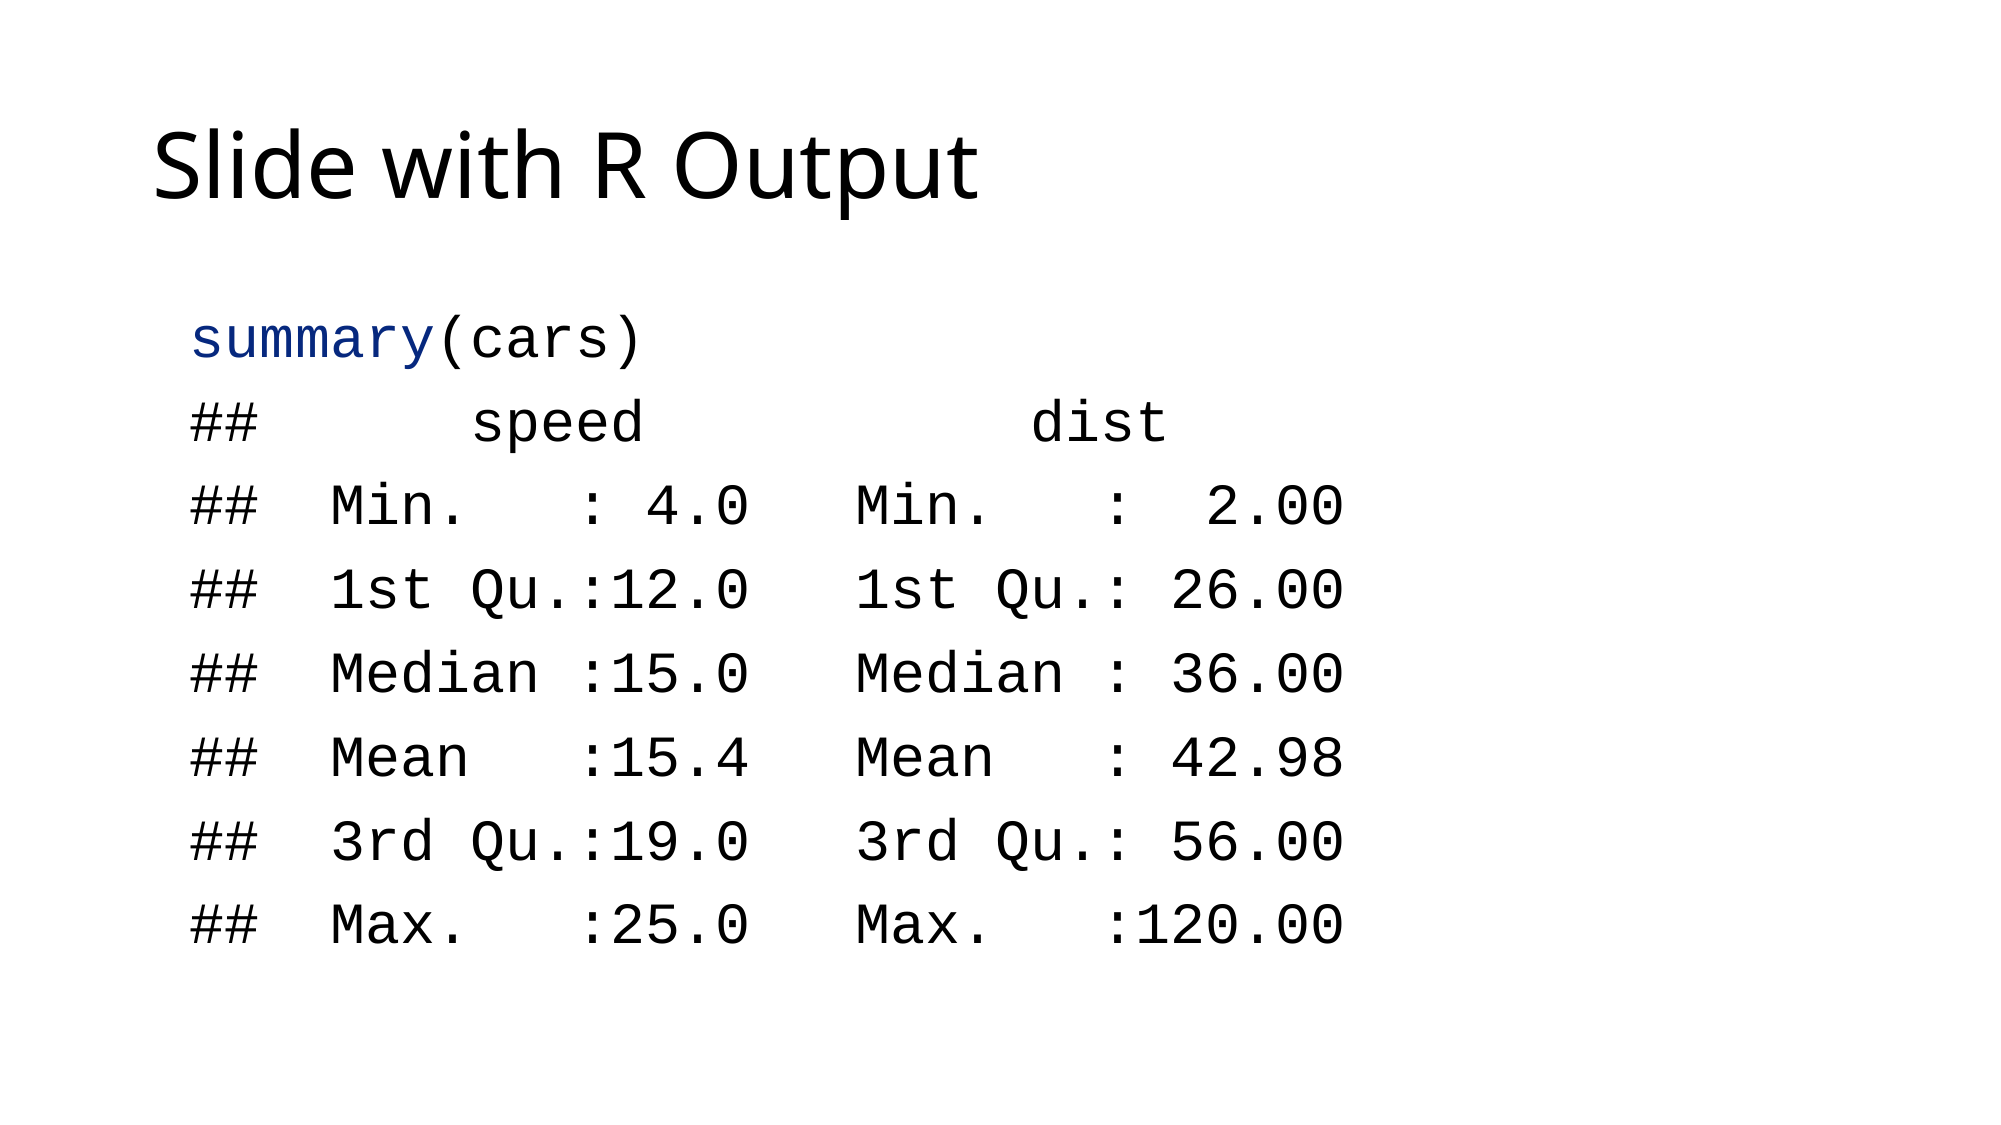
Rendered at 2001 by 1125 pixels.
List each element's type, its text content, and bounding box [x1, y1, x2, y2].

title Slide with R Output [137, 59, 1863, 278]
list summary(cars) ## speed dist ## Min. : 4.0 Min. : 2.00 ## 1st Qu.:12.0 1st Qu.: 26.00 ## Median :15.0 Median : 36.00 ## Mean :15.4 Mean : 42.98 ## 3rd Qu.:19.0 3rd Qu.: 56.00 ## Max. :25.0 Max. :120.00 [137, 299, 1863, 1014]
